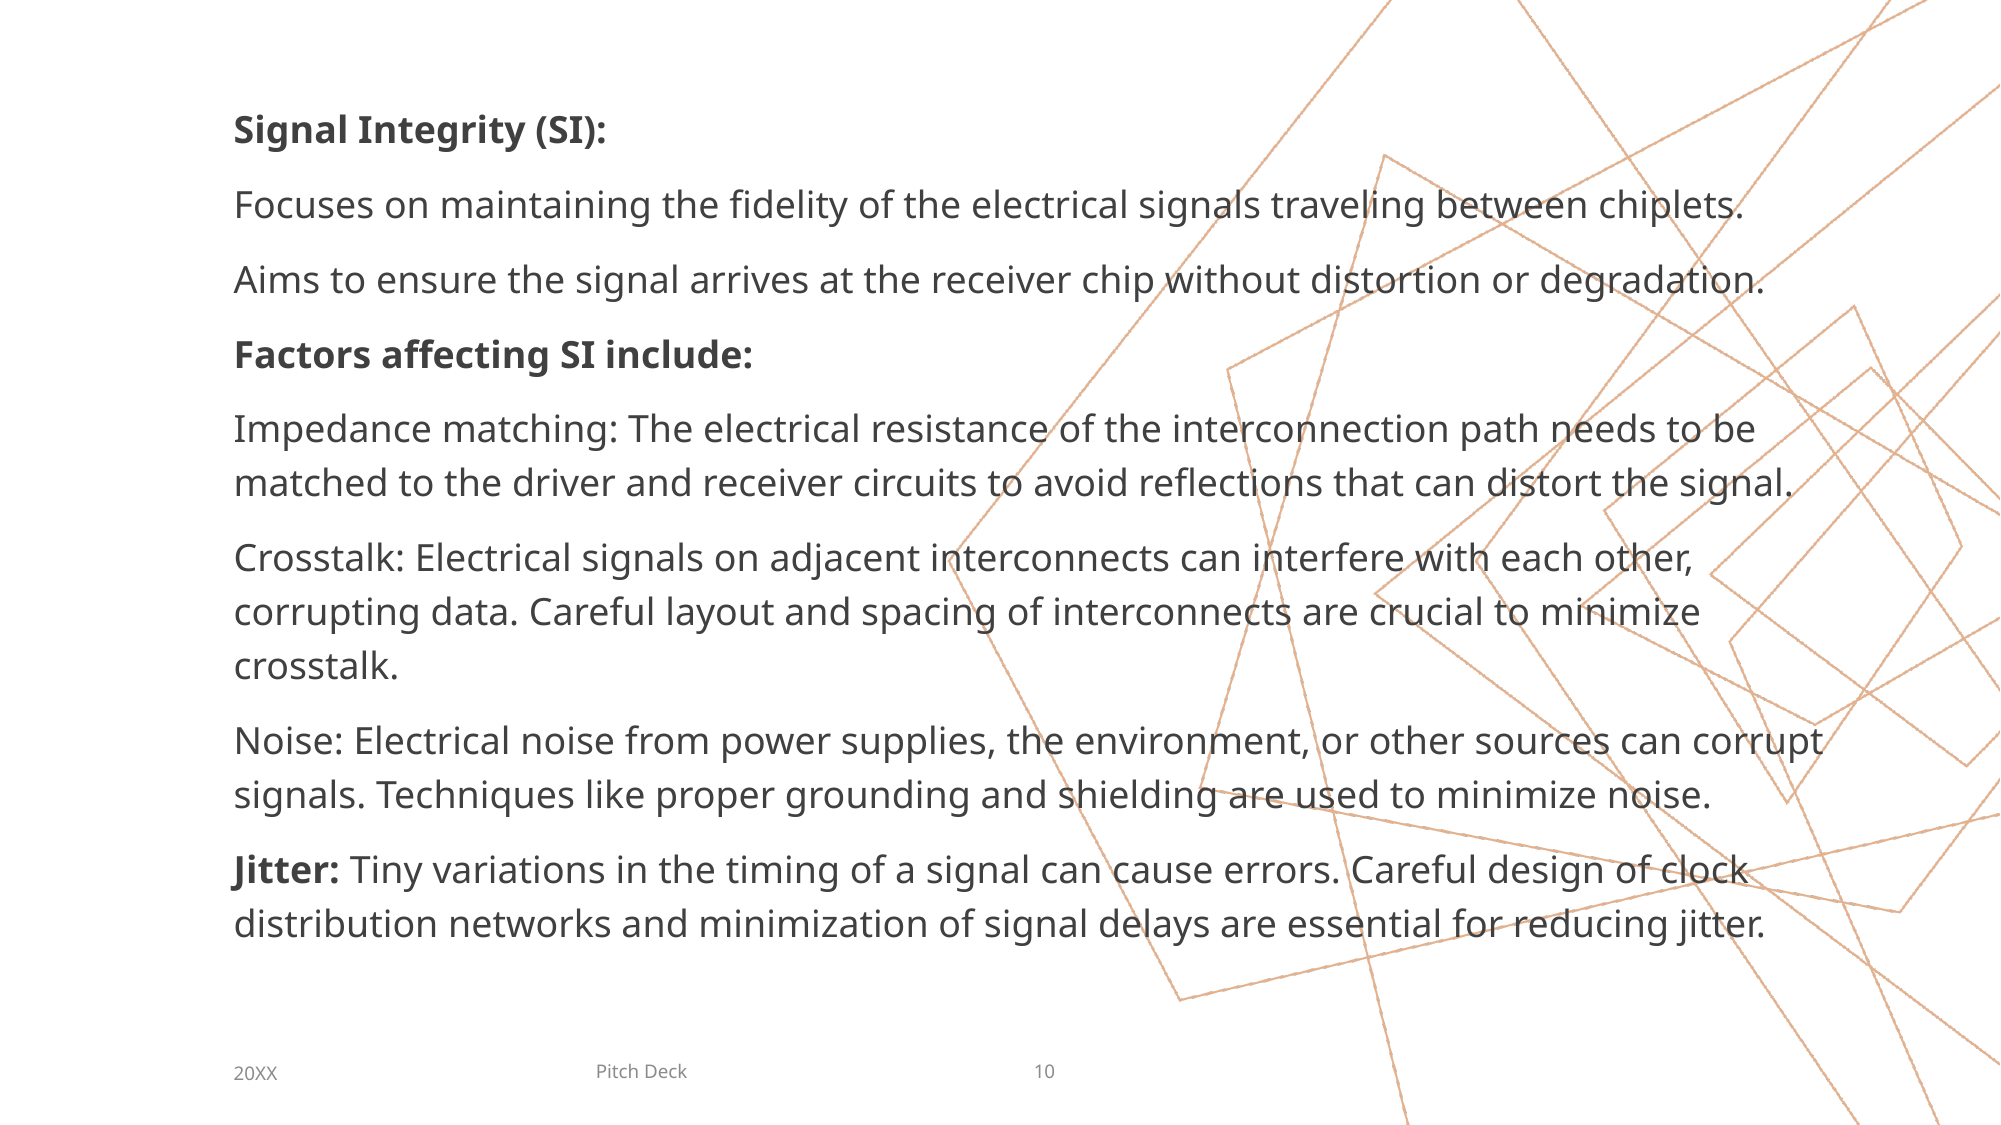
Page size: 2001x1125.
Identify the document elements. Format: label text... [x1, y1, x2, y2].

footer Pitch Deck [437, 1042, 846, 1103]
slide_number 20XX [218, 1042, 381, 1103]
picture [900, 0, 2000, 1125]
slide_number 10 [908, 1042, 1071, 1103]
list Signal Integrity (SI): Focuses on maintaining the fidelity of the electrical signals traveling between chiplets. Aims to ensure the signal arrives at the receiver chip without distortion or degradation. Factors affecting SI include: Impedance matching: The electrical resistance of the interconnection path needs to be matched to the driver and receiver circuits to avoid reflections that can distort the signal. Crosstalk: Electrical signals on adjacent interconnects can interfere with each other, corrupting data. Careful layout and spacing of interconnects are crucial to minimize crosstalk. Noise: Electrical noise from power supplies, the environment, or other sources can corrupt signals. Techniques like proper grounding and shielding are used to minimize noise. Jitter: Tiny variations in the timing of a signal can cause errors. Careful design of clock distribution networks and minimization of signal delays are essential for reducing jitter. [218, 89, 1844, 989]
